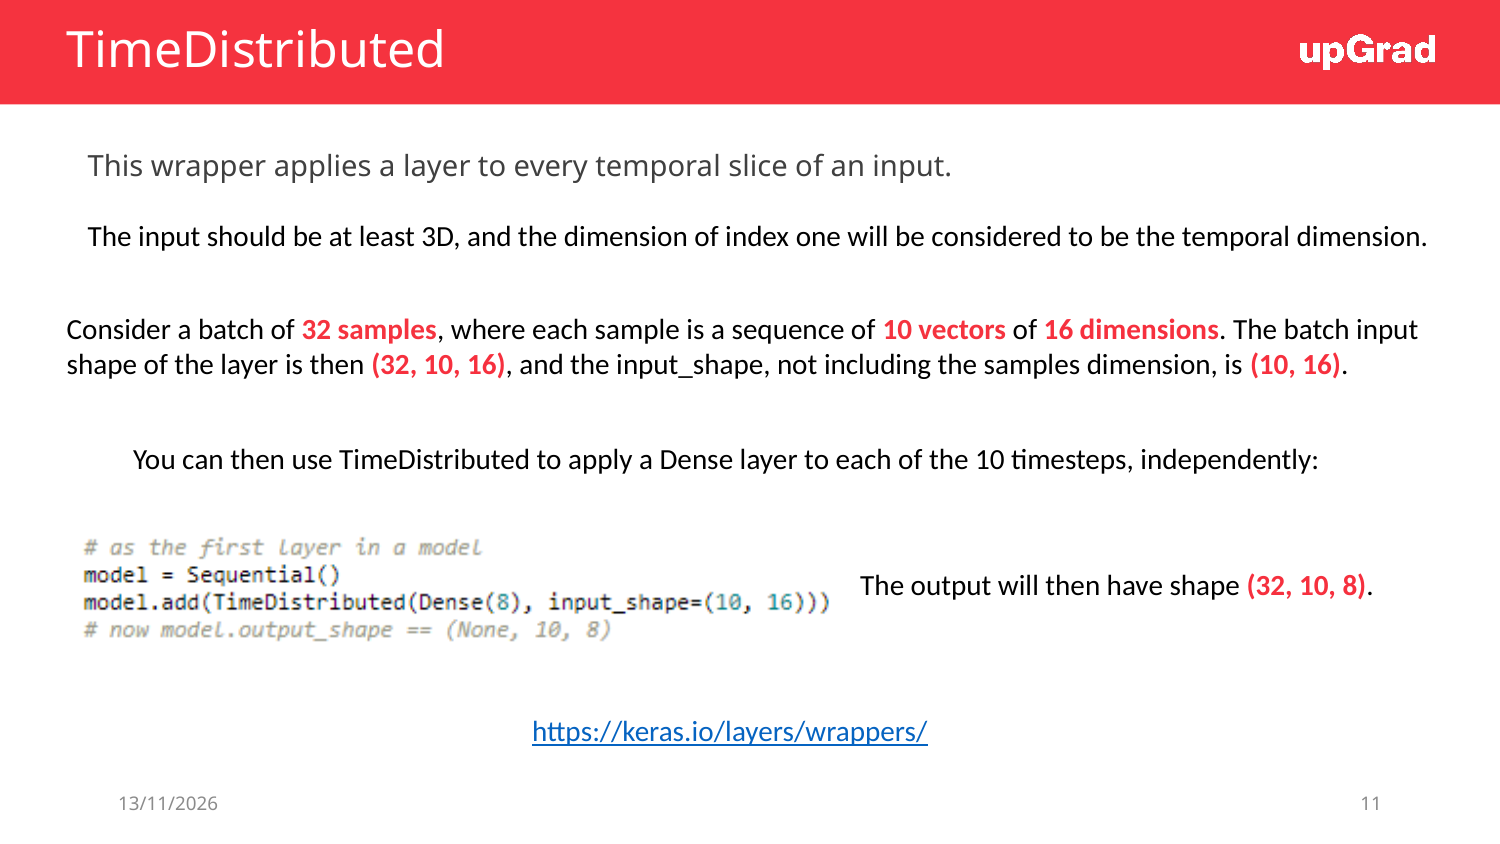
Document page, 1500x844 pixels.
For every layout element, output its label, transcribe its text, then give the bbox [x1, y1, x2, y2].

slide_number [103, 782, 441, 827]
picture [1300, 34, 1435, 70]
text_box Consider a batch of 32 samples, where each sample is a sequence of 10 vectors of 16 dimensions. The batch input shape of the layer is then (32, 10, 16), and the input_shape, not including the samples dimension, is (10, 16). [51, 303, 1455, 388]
title TimeDistributed [51, 20, 1268, 83]
picture [73, 526, 915, 663]
text_box The output will then have shape (32, 10, 8). [915, 559, 1389, 609]
slide_number 11 [1059, 782, 1397, 827]
text_box You can then use TimeDistributed to apply a Dense layer to each of the 10 timesteps, independently: [118, 432, 1342, 518]
text_box This wrapper applies a layer to every temporal slice of an input. The input should be at least 3D, and the dimension of index one will be considered to be the temporal dimension. [72, 140, 1455, 260]
text_box https://keras.io/layers/wrappers/ [517, 705, 943, 755]
